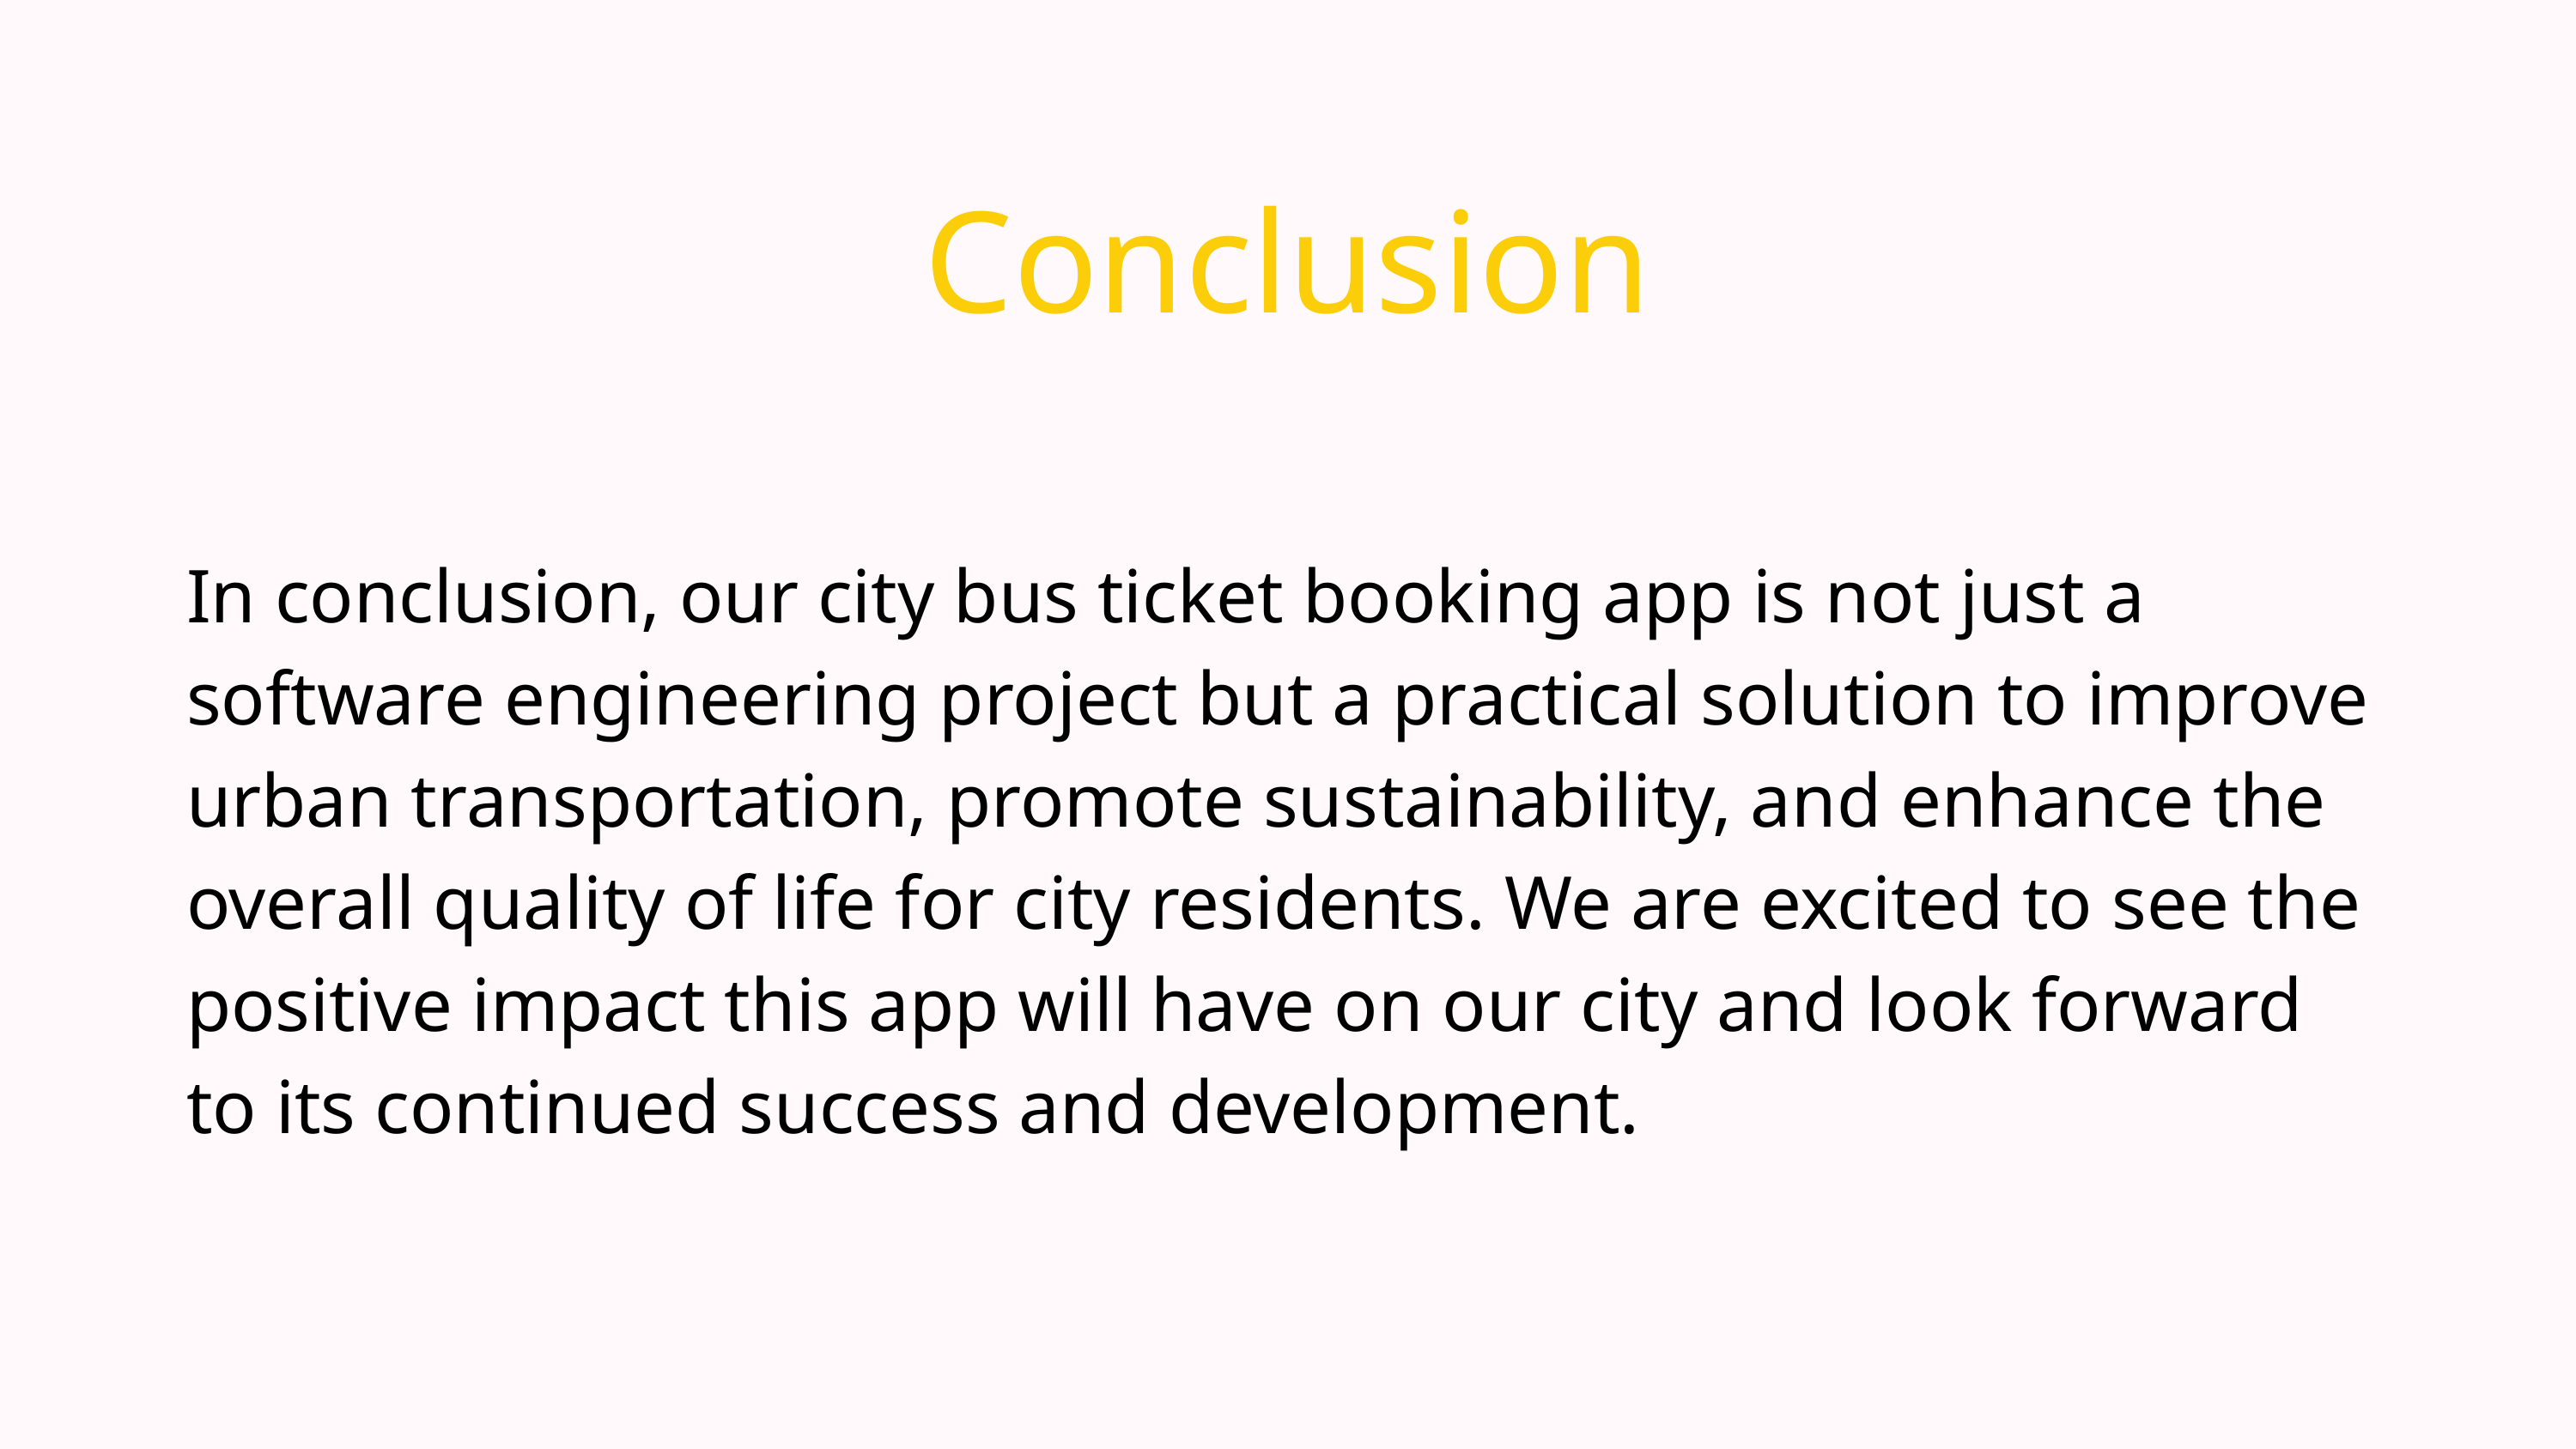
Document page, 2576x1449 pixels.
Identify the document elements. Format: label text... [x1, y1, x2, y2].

text_box In conclusion, our city bus ticket booking app is not just a software engineering project but a practical solution to improve urban transportation, promote sustainability, and enhance the overall quality of life for city residents. We are excited to see the positive impact this app will have on our city and look forward to its continued success and development. [186, 321, 2390, 1149]
text_box Conclusion [144, 144, 2432, 342]
